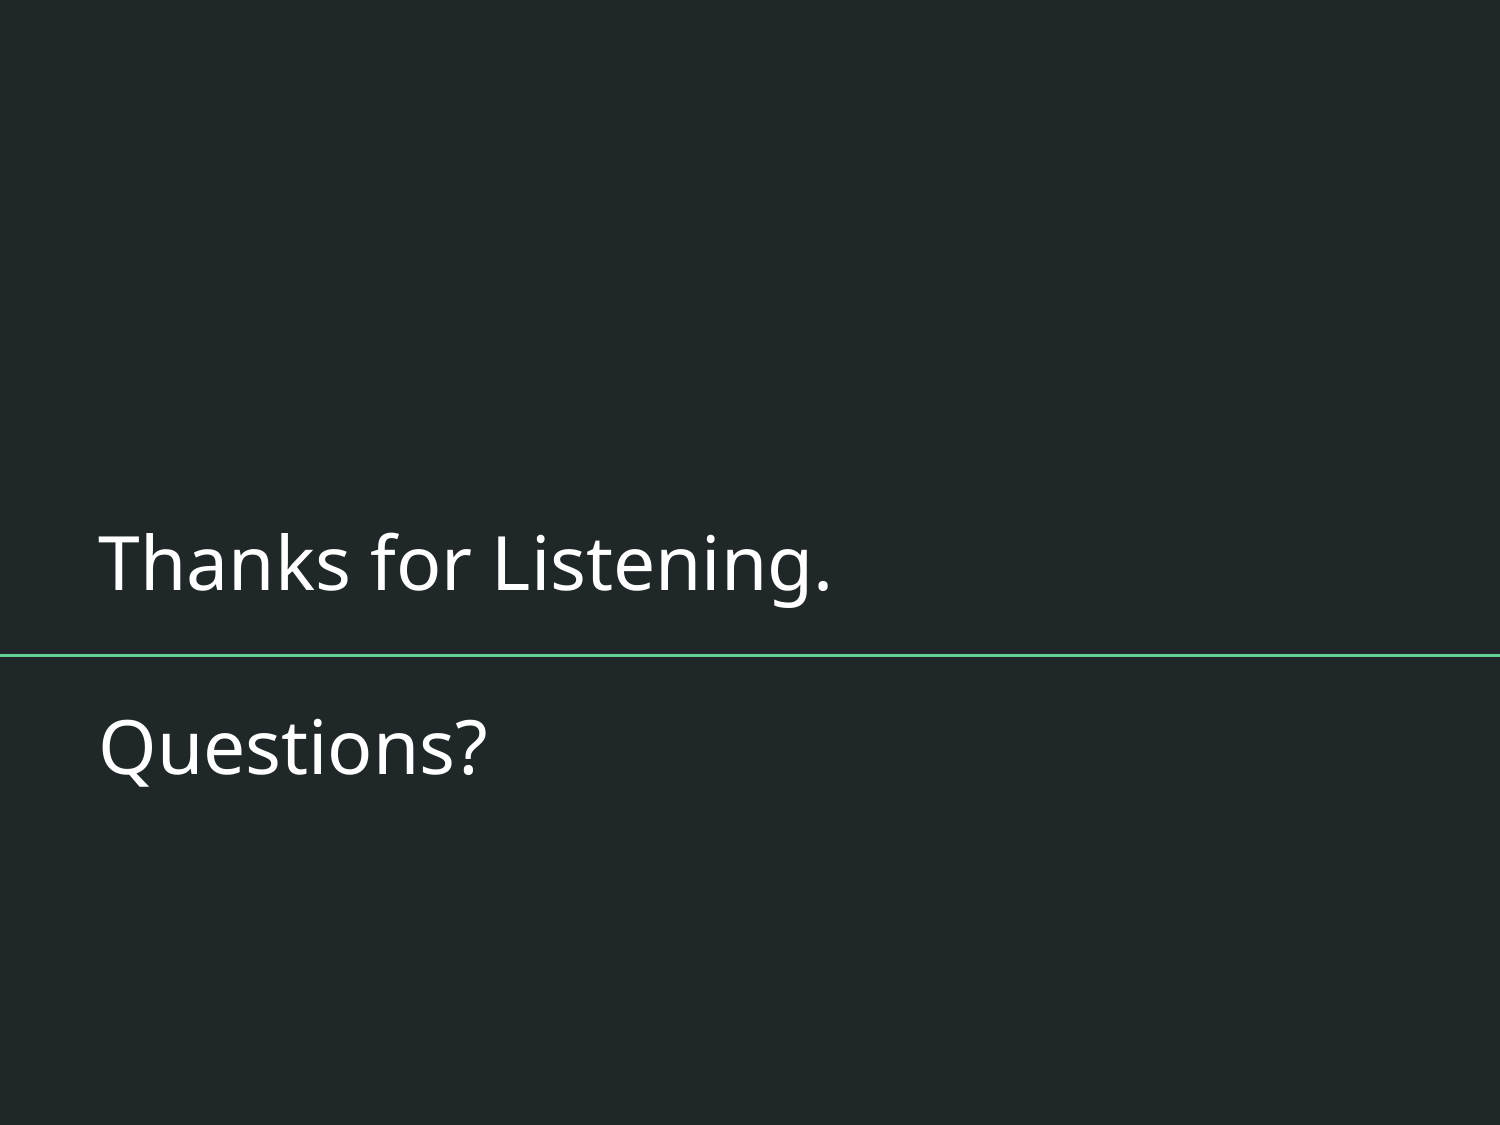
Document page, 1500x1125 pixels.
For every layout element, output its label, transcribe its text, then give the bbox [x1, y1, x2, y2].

title Thanks for Listening. [83, 450, 1417, 621]
title Questions? [83, 634, 1417, 805]
